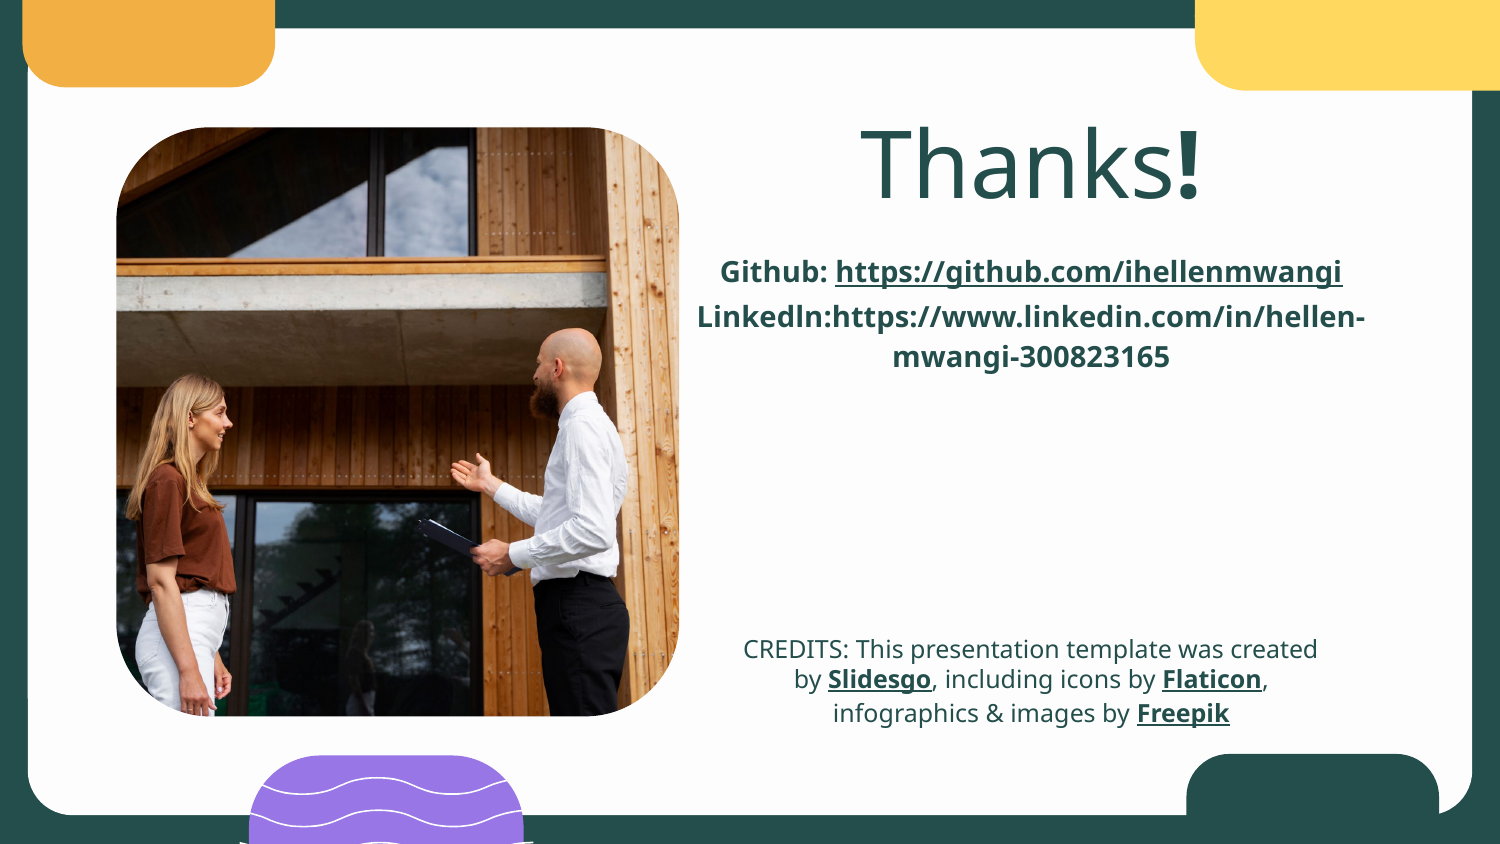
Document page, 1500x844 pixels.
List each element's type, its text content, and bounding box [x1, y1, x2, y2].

title Thanks! [680, 112, 1383, 232]
picture [116, 127, 680, 717]
subtitle Github: https://github.com/ihellenmwangi Linkedln:https://www.linkedin.com/in/hellen-mwangi-300823165 [685, 232, 1384, 437]
